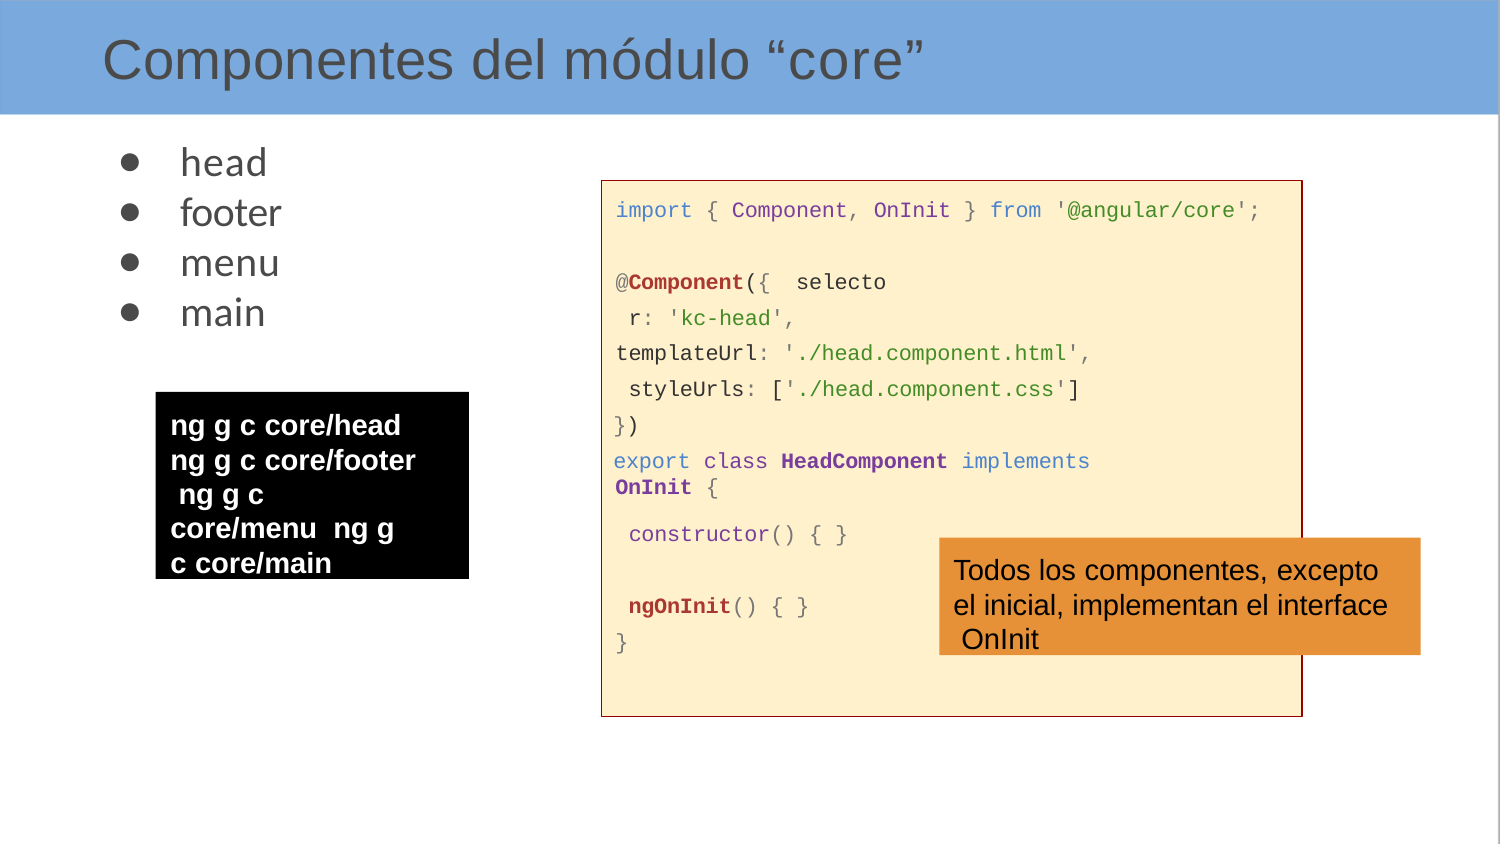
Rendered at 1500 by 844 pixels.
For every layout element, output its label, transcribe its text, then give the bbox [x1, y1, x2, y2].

text_box ng g c core/head ng g c core/footer ng g c core/menu ng g c core/main [155, 391, 469, 579]
title Componentes del módulo “core” [100, 21, 932, 165]
picture [0, 0, 1500, 844]
text_box Todos los componentes, excepto el inicial, implementan el interface OnInit [1309, 537, 1421, 656]
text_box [600, 179, 1303, 718]
text_box head footer menu main [115, 132, 287, 336]
